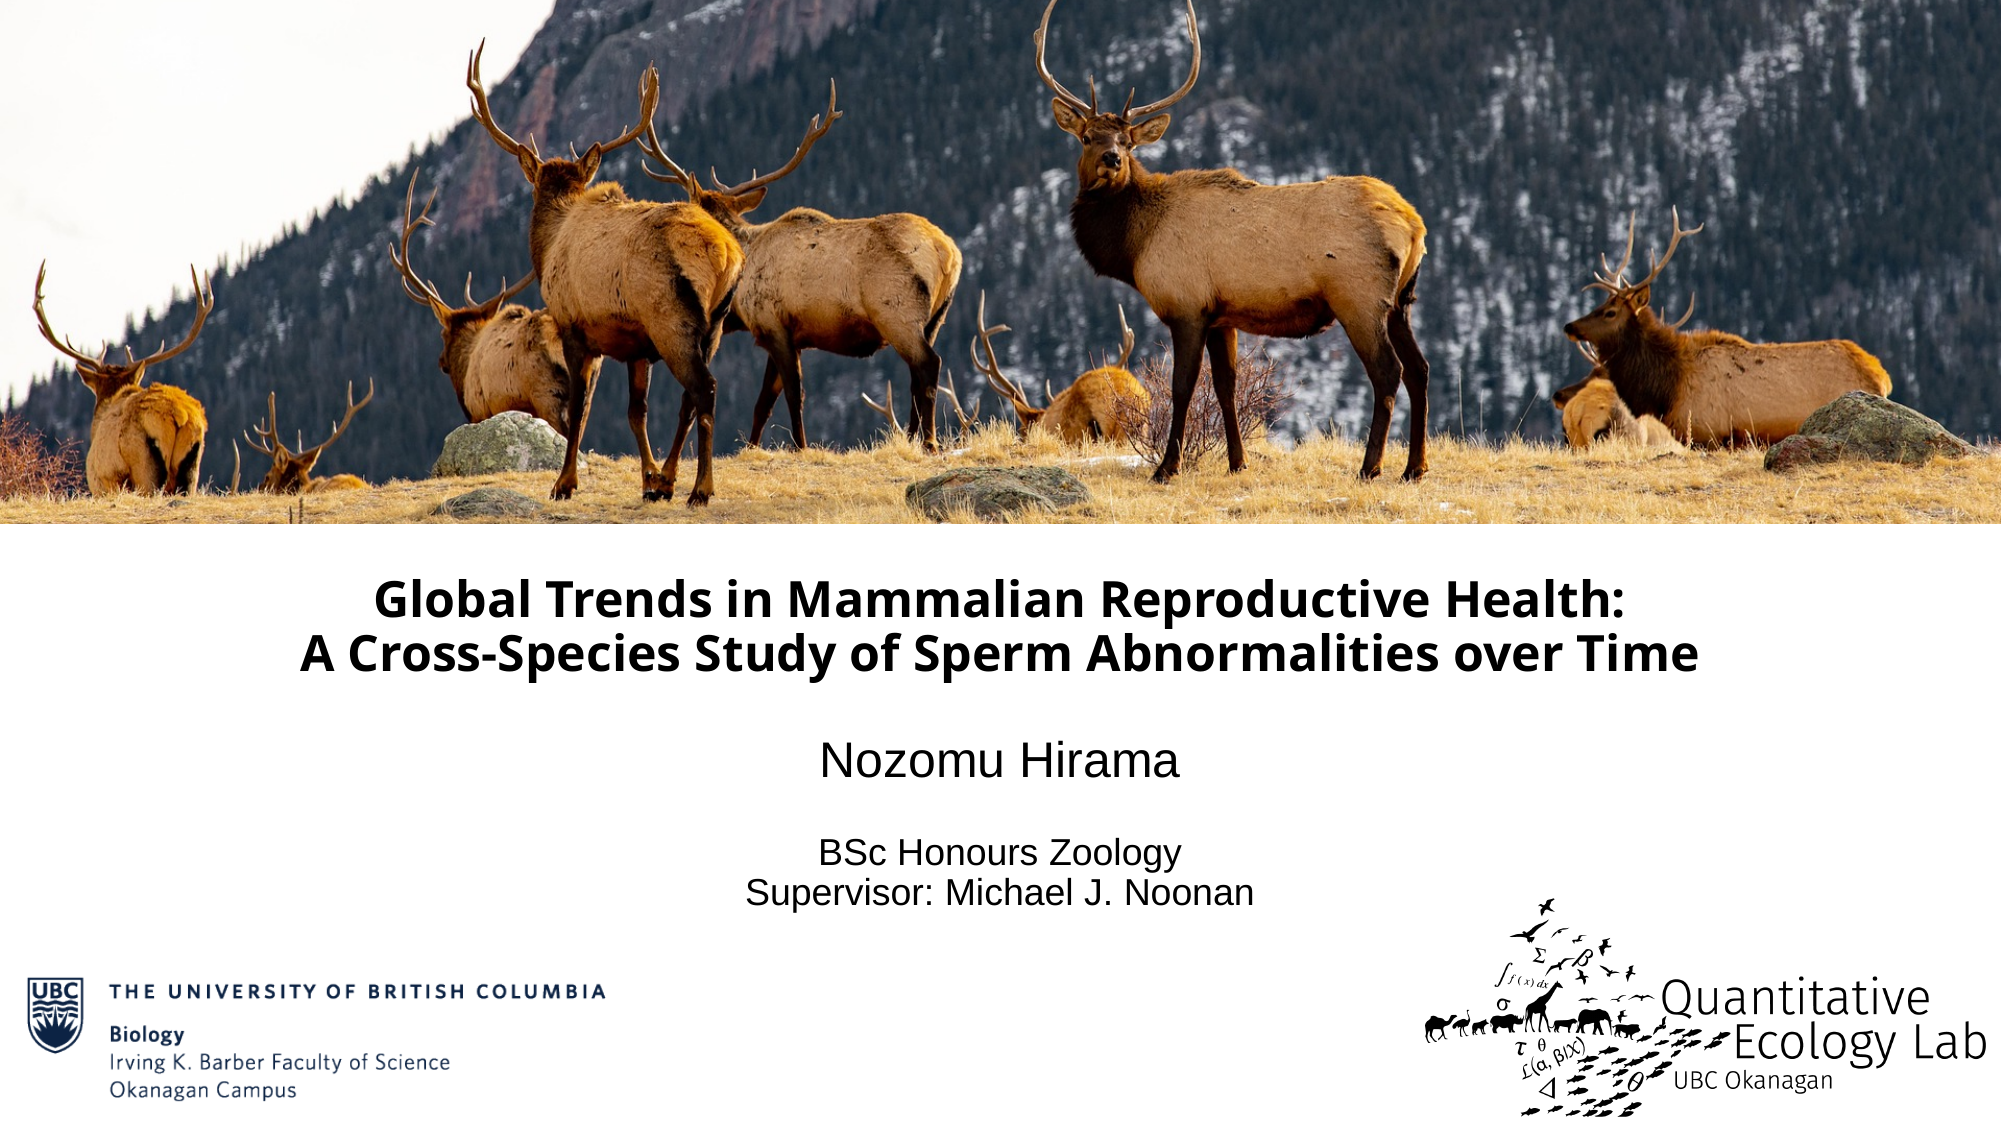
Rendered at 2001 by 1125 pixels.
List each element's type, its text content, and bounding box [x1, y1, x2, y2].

picture [0, 950, 633, 1125]
picture [0, 0, 2001, 524]
text_box Nozomu Hirama BSc Honours Zoology Supervisor: Michael J. Noonan [678, 722, 1322, 922]
title Global Trends in Mammalian Reproductive Health: A Cross-Species Study of Sperm Abnormalities over Time [249, 552, 1750, 691]
picture [1424, 898, 1986, 1118]
